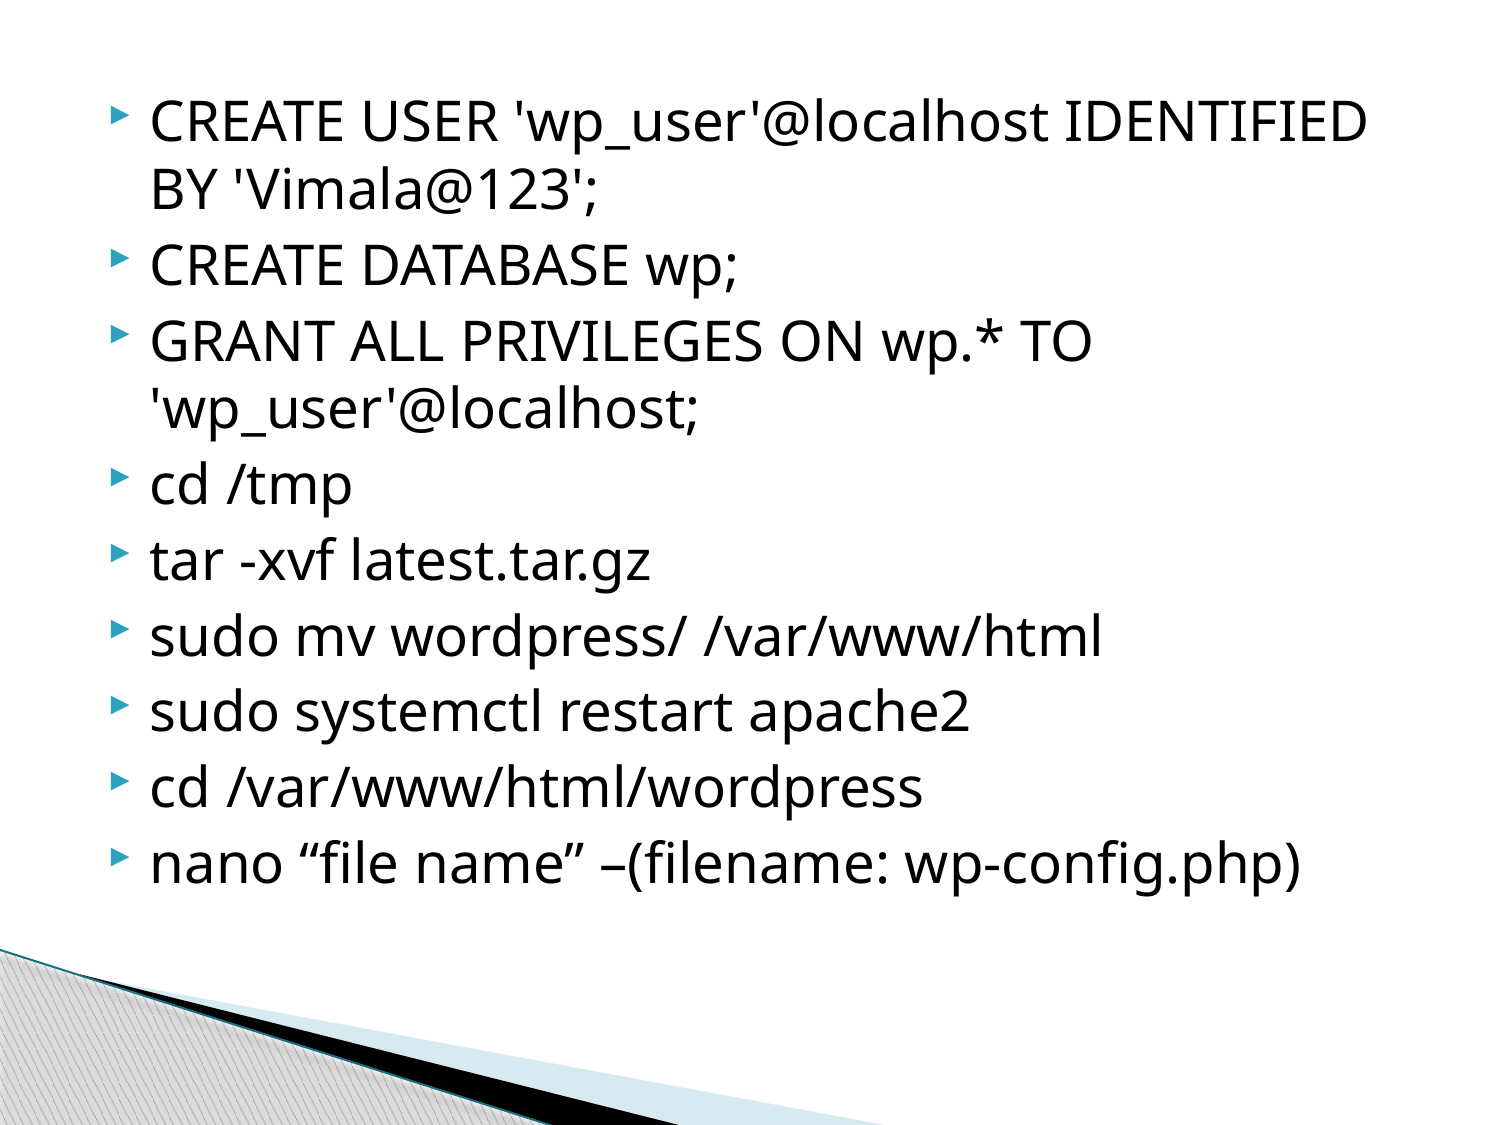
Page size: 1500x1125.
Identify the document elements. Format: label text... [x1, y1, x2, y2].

list CREATE USER 'wp_user'@localhost IDENTIFIED BY 'Vimala@123'; CREATE DATABASE wp; GRANT ALL PRIVILEGES ON wp.* TO 'wp_user'@localhost; cd /tmp tar -xvf latest.tar.gz sudo mv wordpress/ /var/www/html sudo systemctl restart apache2 cd /var/www/html/wordpress nano “file name” –(filename: wp-config.php) [75, 78, 1425, 986]
